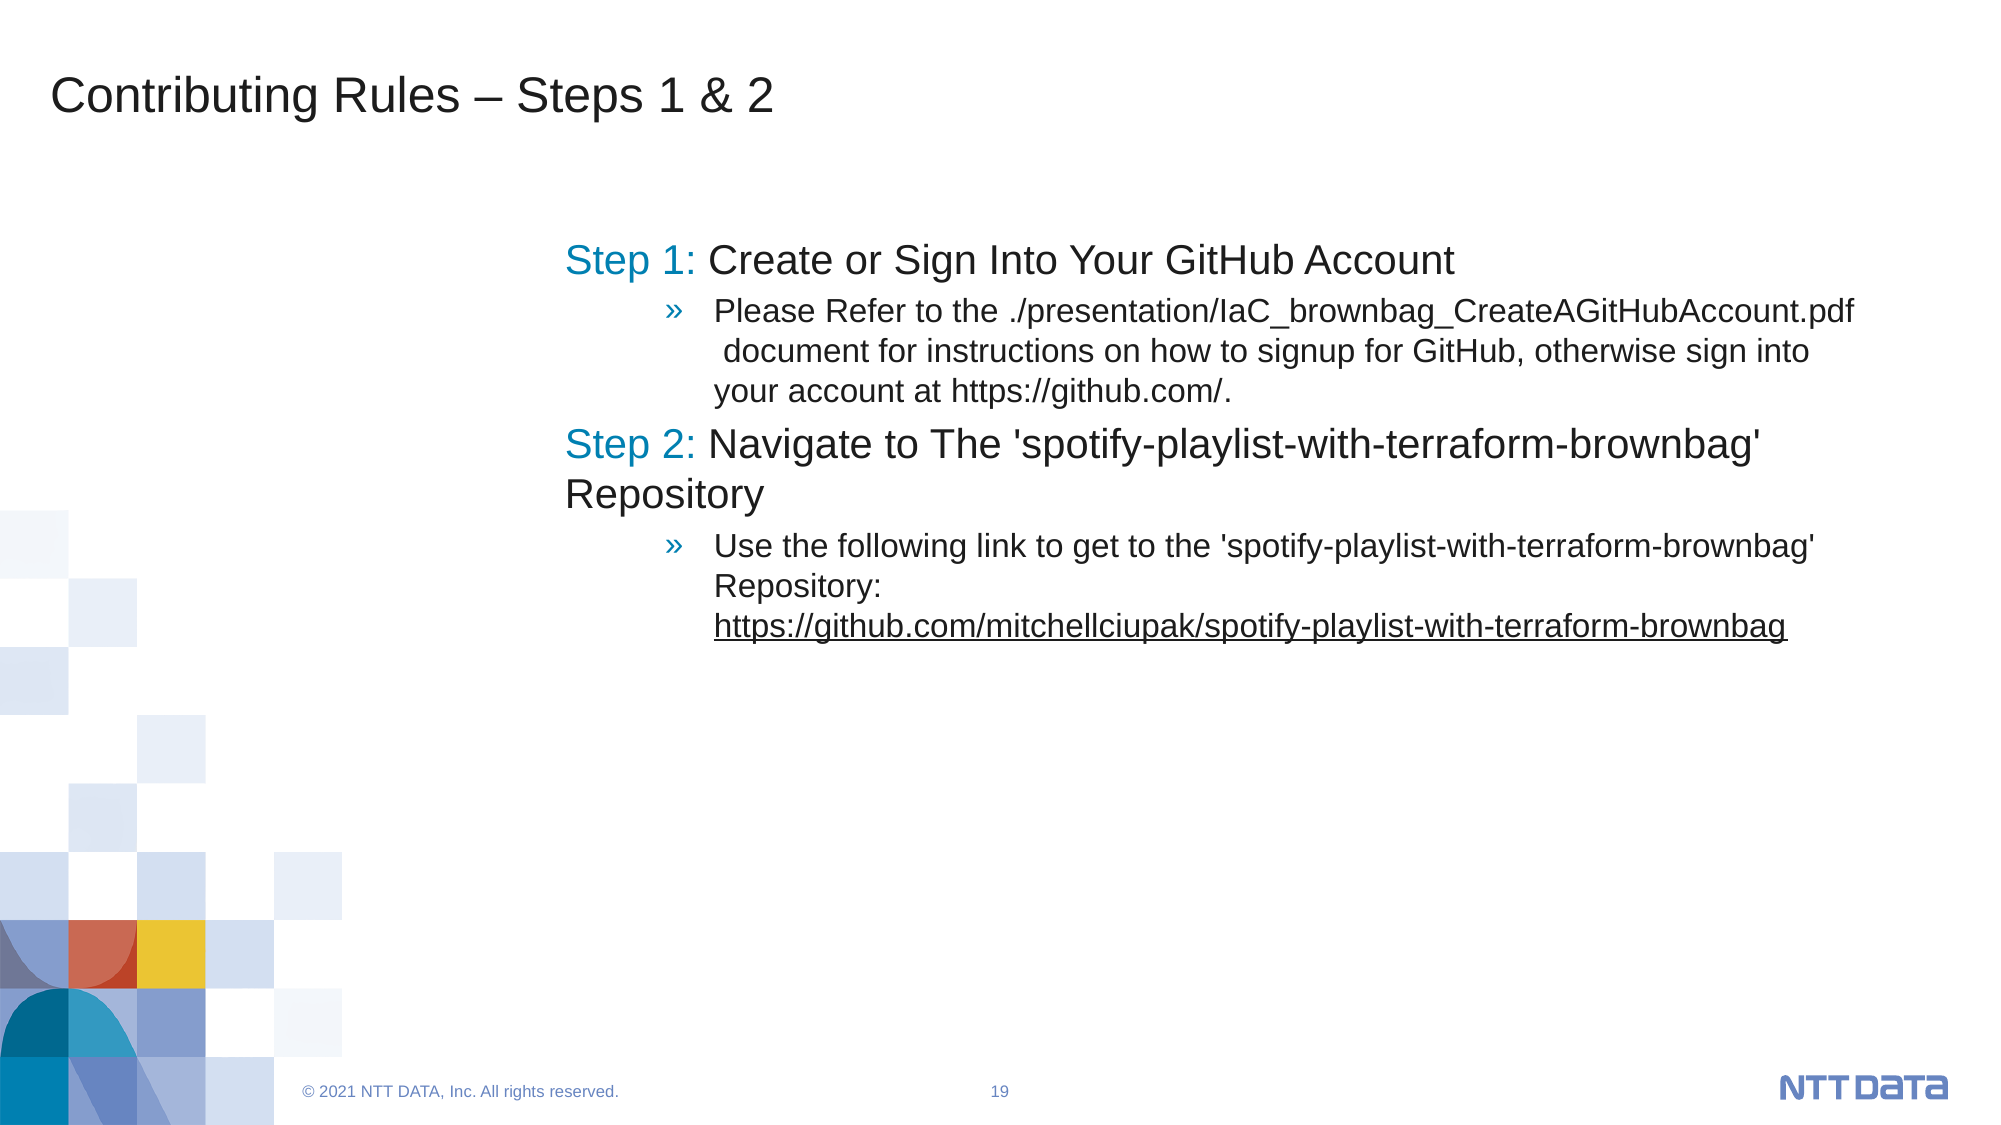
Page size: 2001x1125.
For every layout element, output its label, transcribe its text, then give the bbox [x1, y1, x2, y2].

picture [0, 510, 342, 1125]
list Step 1: Create or Sign Into Your GitHub Account Please Refer to the ./presentation/IaC_brownbag_CreateAGitHubAccount.pdf document for instructions on how to signup for GitHub, otherwise sign into your account at https://github.com/. Step 2: Navigate to The 'spotify-playlist-with-terraform-brownbag' Repository Use the following link to get to the 'spotify-playlist-with-terraform-brownbag' Repository: https://github.com/mitchellciupak/spotify-playlist-with-terraform-brownbag [549, 224, 1900, 963]
slide_number 19 [945, 1075, 1055, 1106]
title Contributing Rules – Steps 1 & 2 [50, 62, 1950, 196]
footer © 2021 NTT DATA, Inc. All rights reserved. [287, 1075, 648, 1106]
